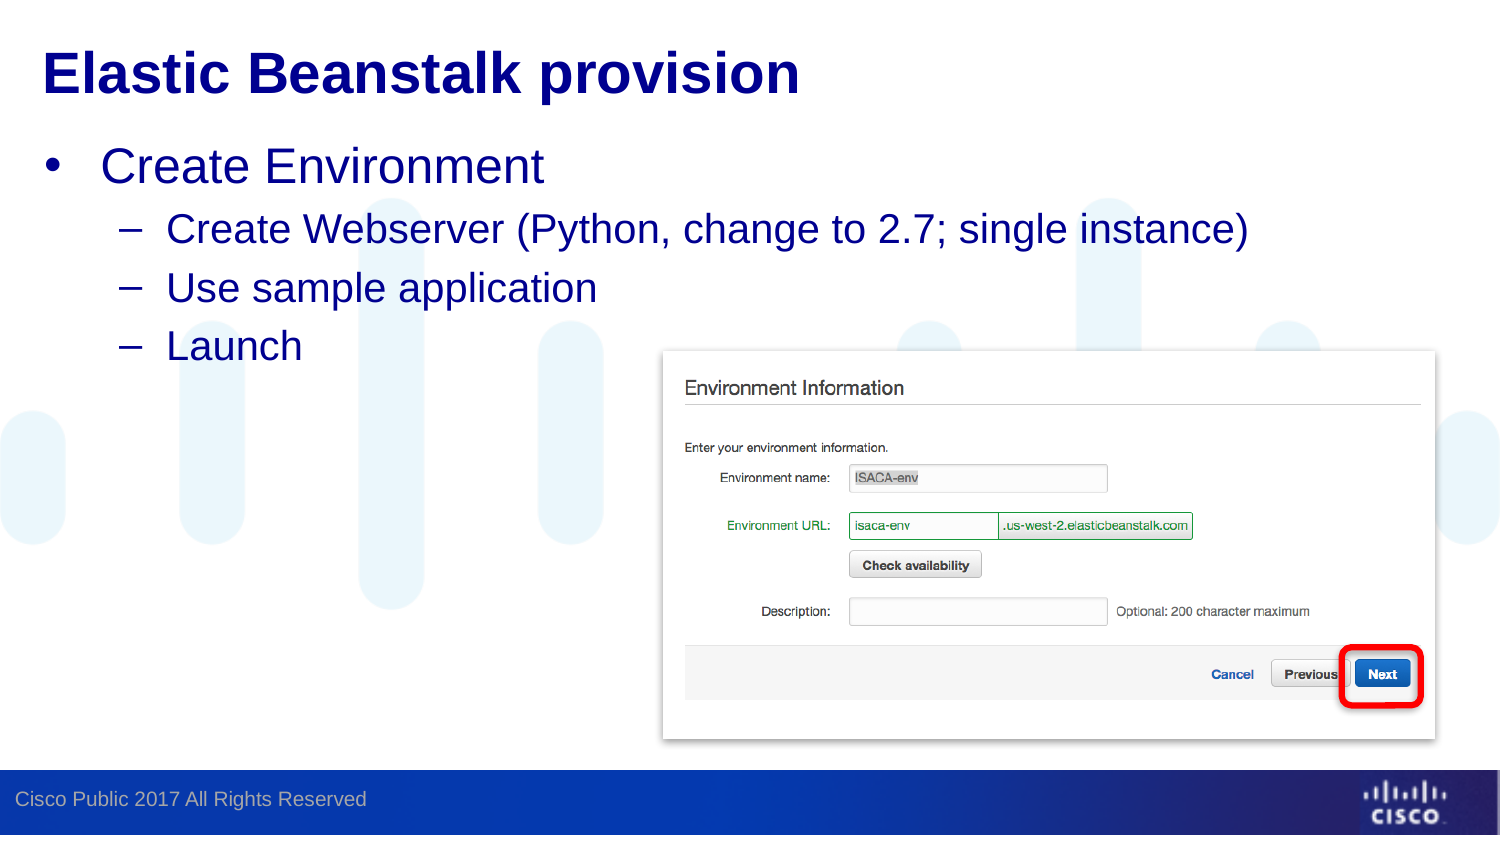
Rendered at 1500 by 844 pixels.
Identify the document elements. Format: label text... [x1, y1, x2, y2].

list Create Environment Create Webserver (Python, change to 2.7; single instance) Use sample application Launch [29, 126, 1392, 706]
picture [0, 770, 1500, 835]
title Elastic Beanstalk provision [27, 32, 1382, 107]
picture [676, 364, 1421, 725]
